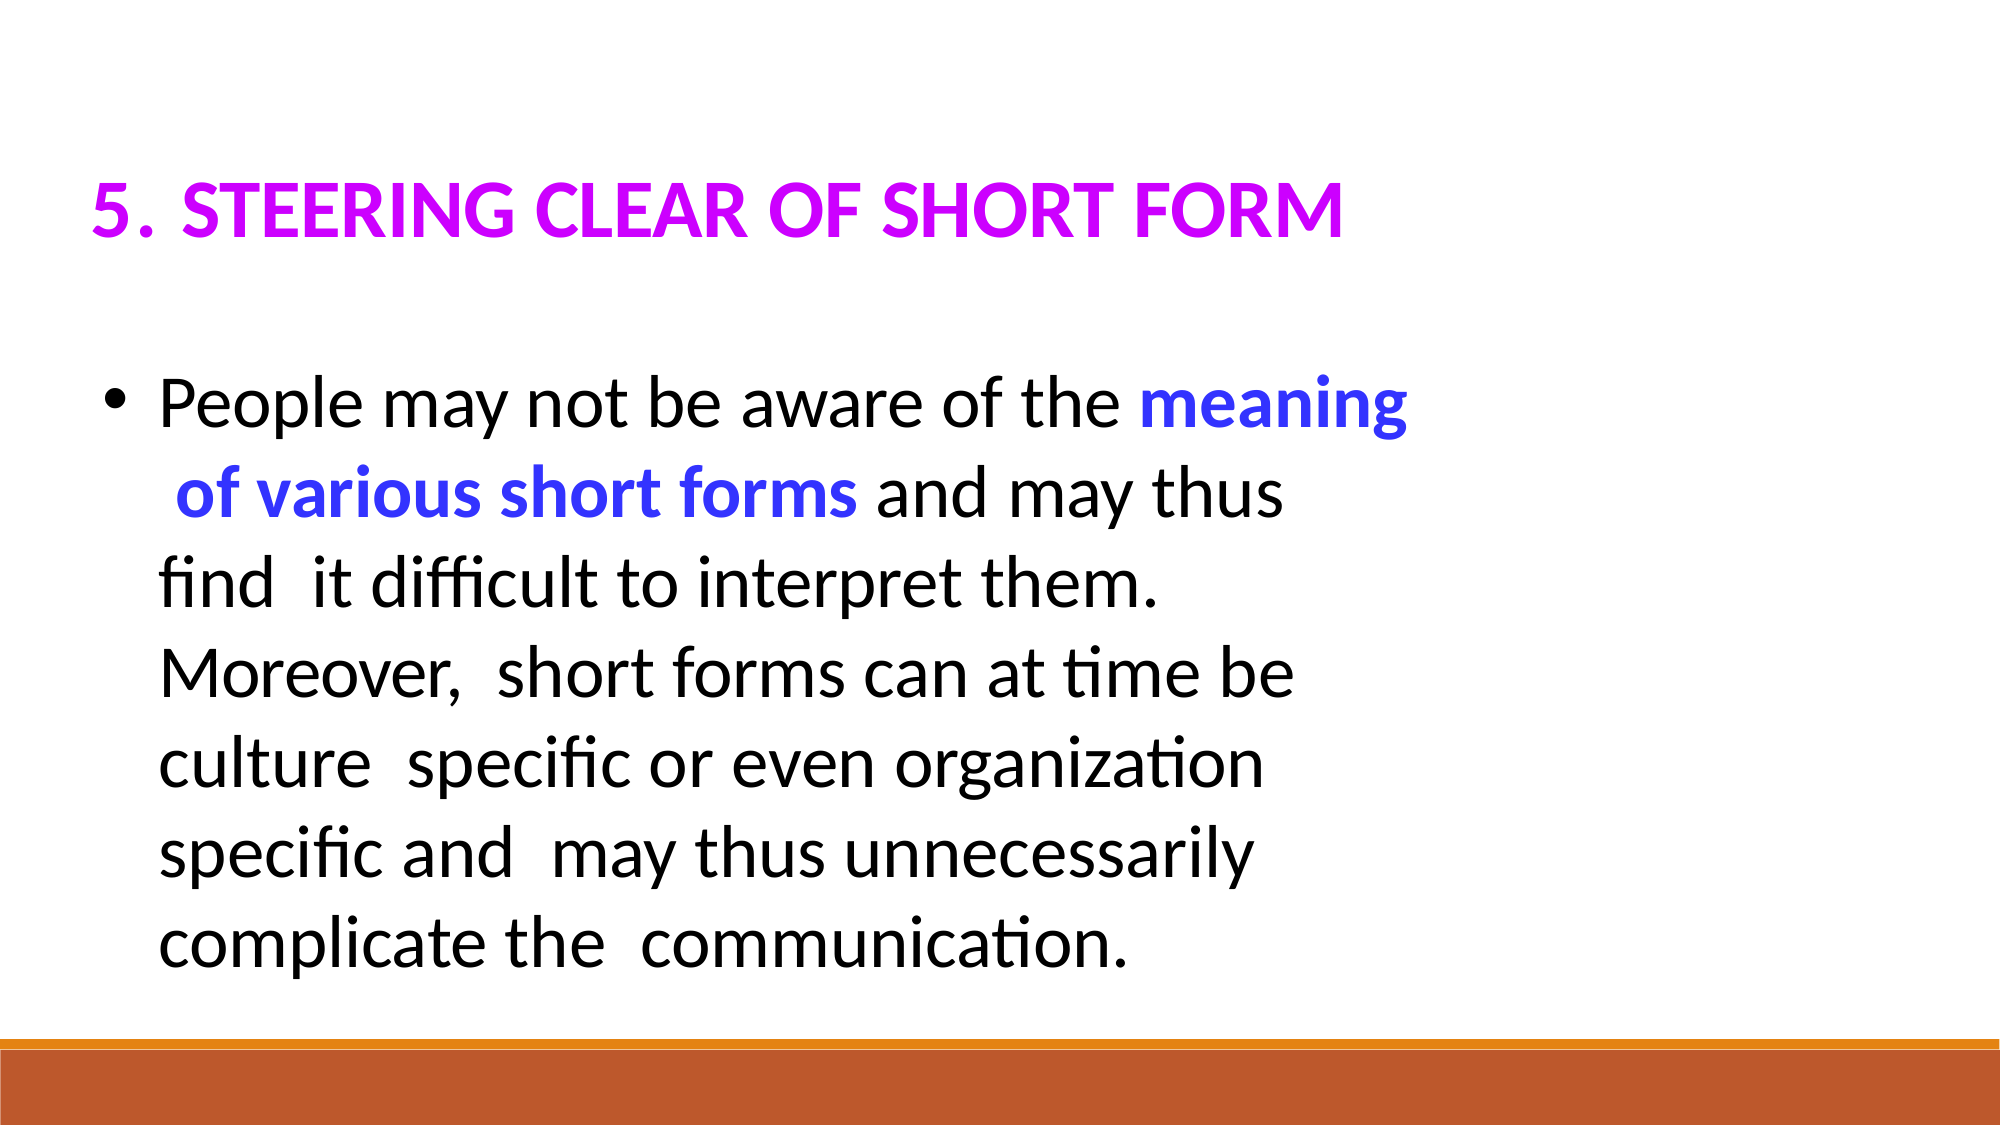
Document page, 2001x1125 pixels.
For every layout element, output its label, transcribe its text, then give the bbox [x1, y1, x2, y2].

text_box People may not be aware of the meaning of various short forms and may thus find it difficult to interpret them. Moreover, short forms can at time be culture specific or even organization specific and may thus unnecessarily complicate the communication. [100, 350, 1417, 983]
text_box 5. STEERING CLEAR OF SHORT FORM [88, 151, 1349, 254]
